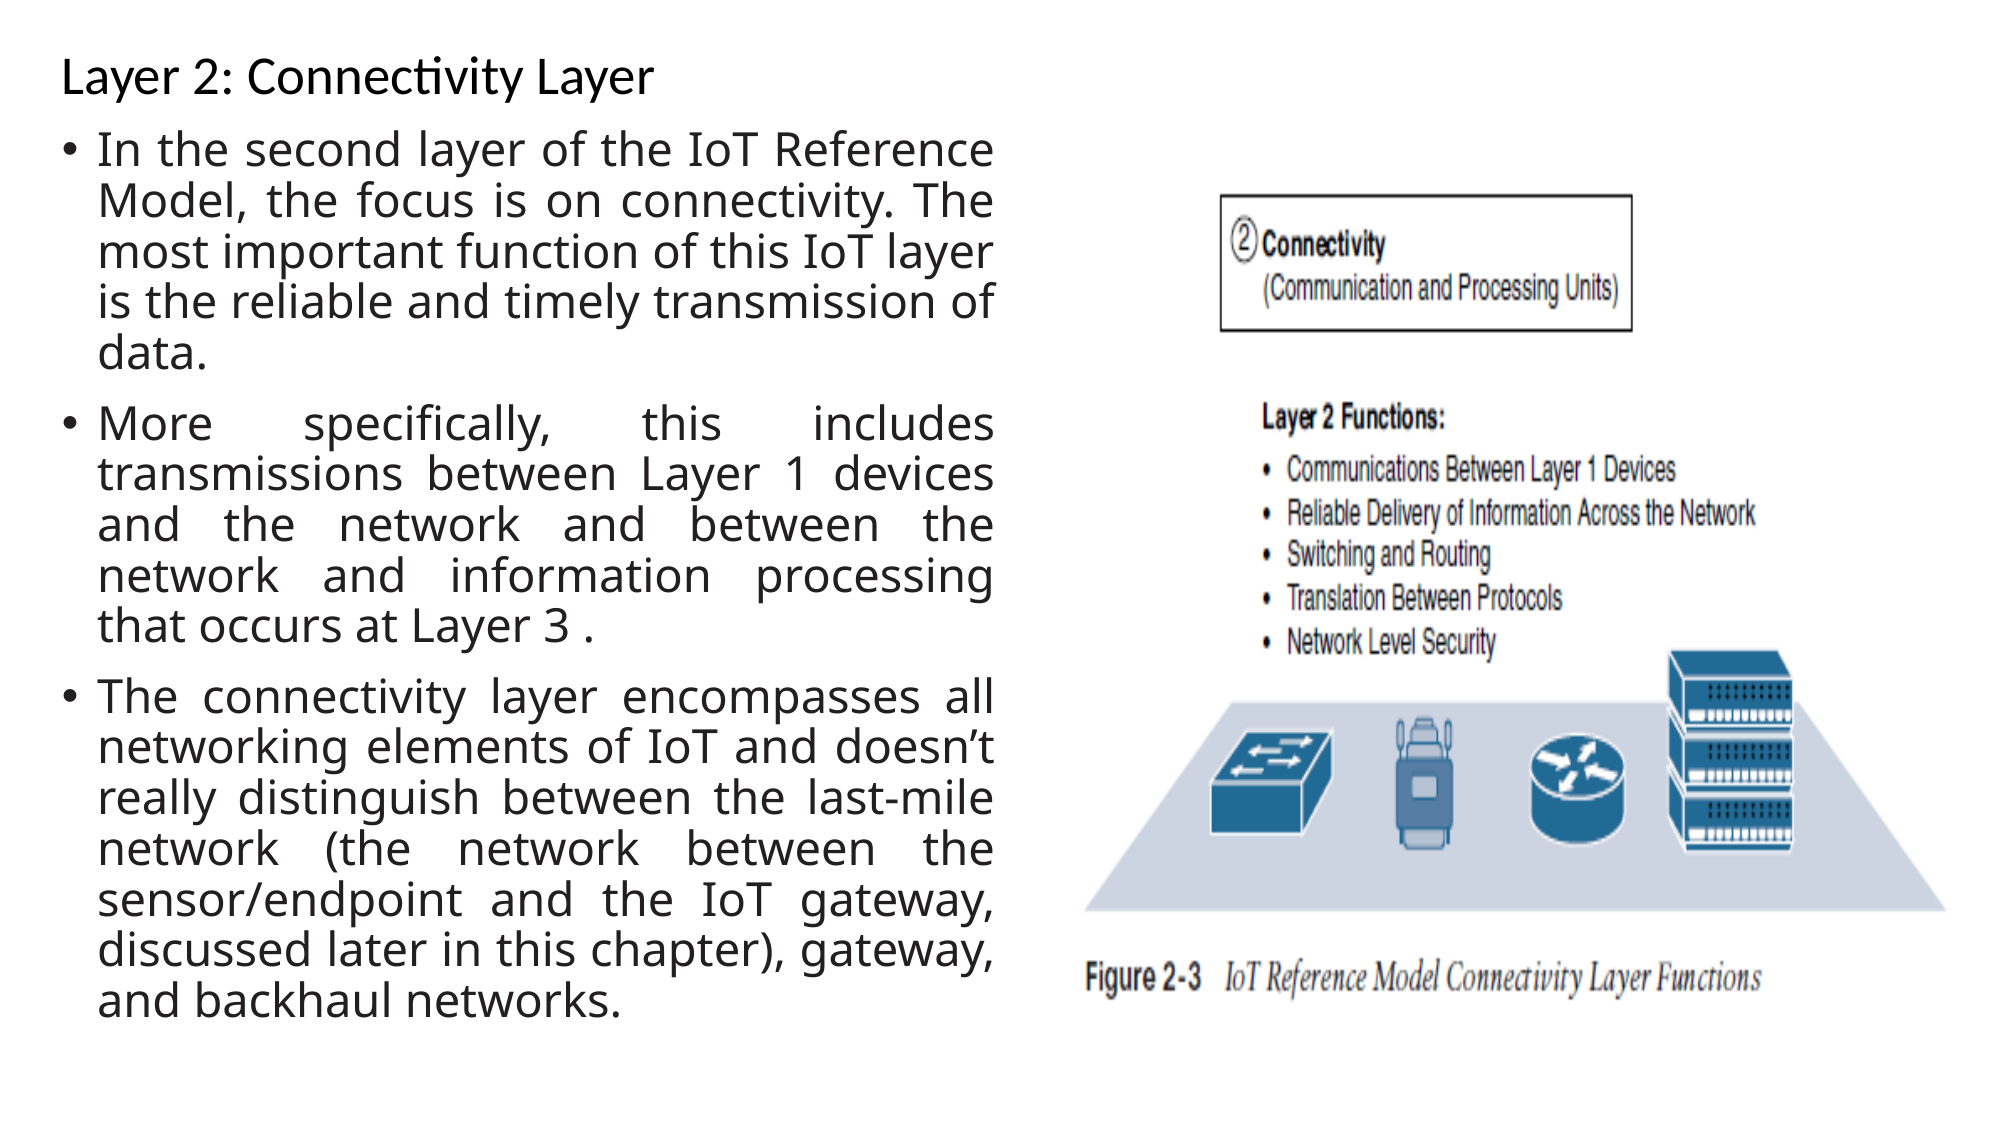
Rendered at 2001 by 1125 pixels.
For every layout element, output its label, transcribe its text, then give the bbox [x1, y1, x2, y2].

list Layer 2: Connectivity Layer In the second layer of the IoT Reference Model, the focus is on connectivity. The most important function of this IoT layer is the reliable and timely transmission of data. More specifically, this includes transmissions between Layer 1 devices and the network and between the network and information processing that occurs at Layer 3 . The connectivity layer encompasses all networking elements of IoT and doesn’t really distinguish between the last-mile network (the network between the sensor/endpoint and the IoT gateway, discussed later in this chapter), gateway, and backhaul networks. [46, 40, 1011, 1052]
picture [1034, 151, 1971, 1052]
